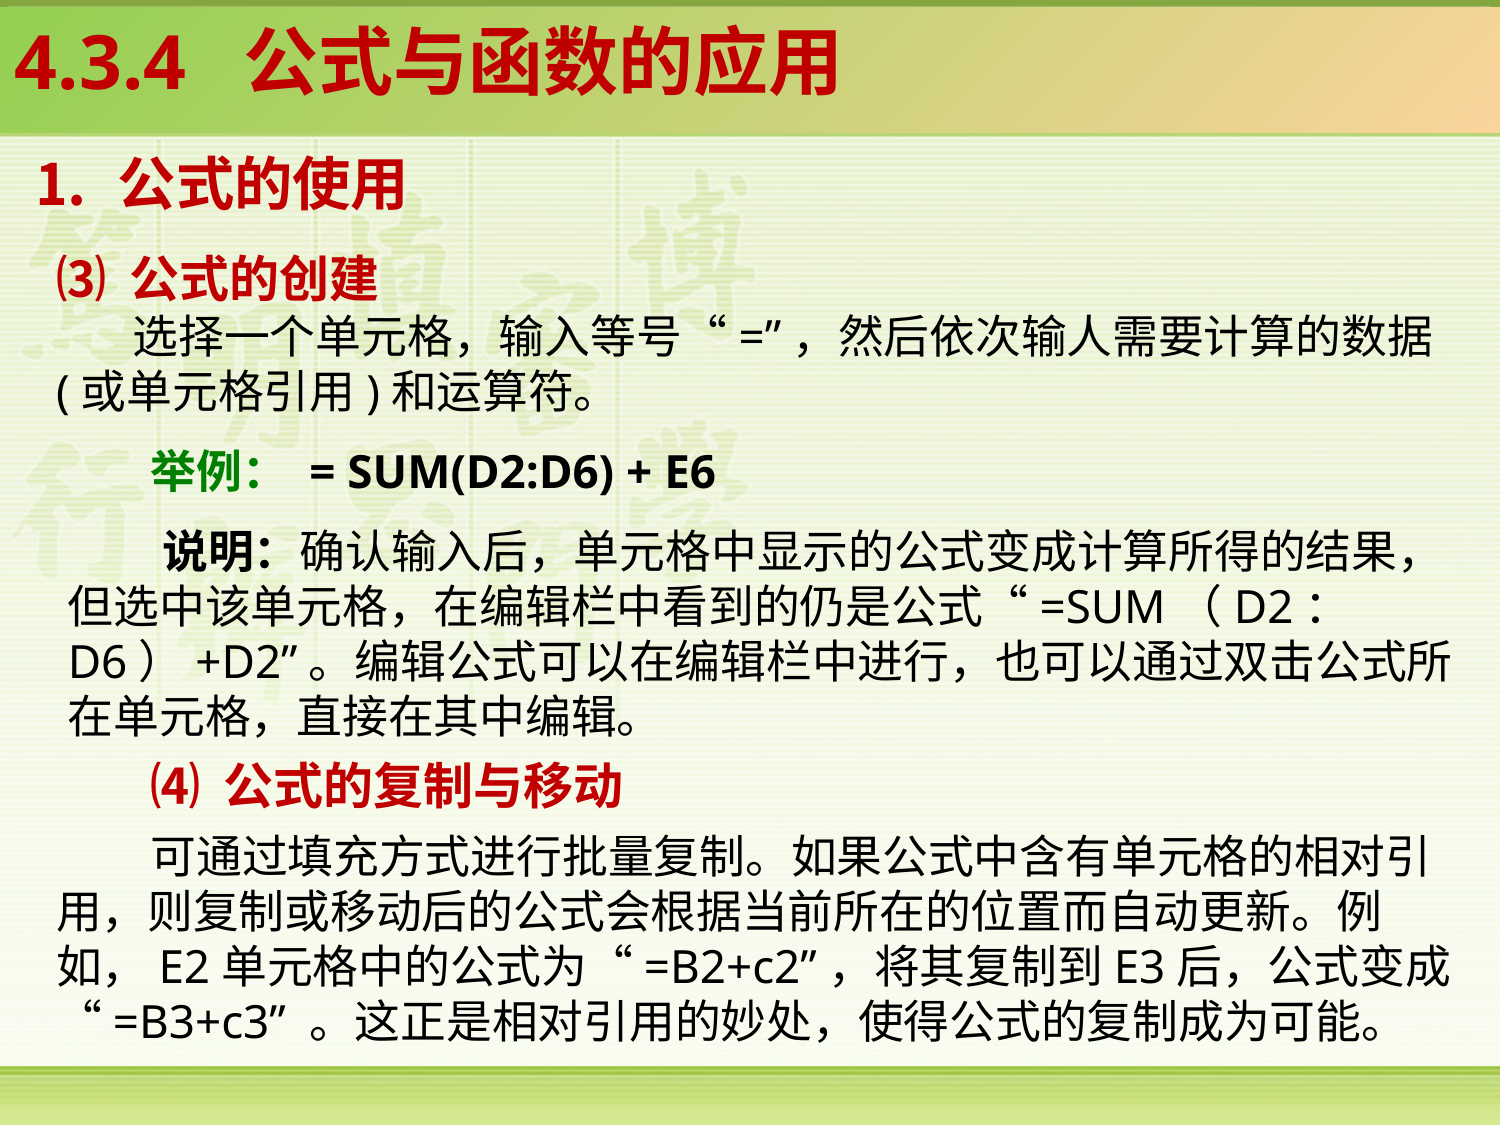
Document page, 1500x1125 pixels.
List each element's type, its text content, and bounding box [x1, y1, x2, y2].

footer [512, 1025, 988, 1100]
slide_number [112, 1025, 425, 1100]
picture [0, 133, 1500, 1125]
picture [0, 0, 1500, 7]
text_box ⒈ 公式的使用 ⑶ 公式的创建 选择一个单元格，输入等号“=”，然后依次输人需要计算的数据(或单元格引用)和运算符。 举例： = SUM(D2:D6) + E6 说明：确认输入后，单元格中显示的公式变成计算所得的结果，但选中该单元格，在编辑栏中看到的仍是公式“=SUM（D2：D6）+D2”。编辑公式可以在编辑栏中进行，也可以通过双击公式所在单元格，直接在其中编辑。 ⑷ 公式的复制与移动 可通过填充方式进行批量复制。如果公式中含有单元格的相对引用，则复制或移动后的公式会根据当前所在的位置而自动更新。例如，E2单元格中的公式为“=B2+c2”，将其复制到E3后，公式变成“=B3+c3” 。这正是相对引用的妙处，使得公式的复制成为可能。 [17, 140, 1477, 1055]
text_box 4.3.4 公式与函数的应用 [0, 7, 1500, 133]
slide_number [1074, 1025, 1388, 1100]
